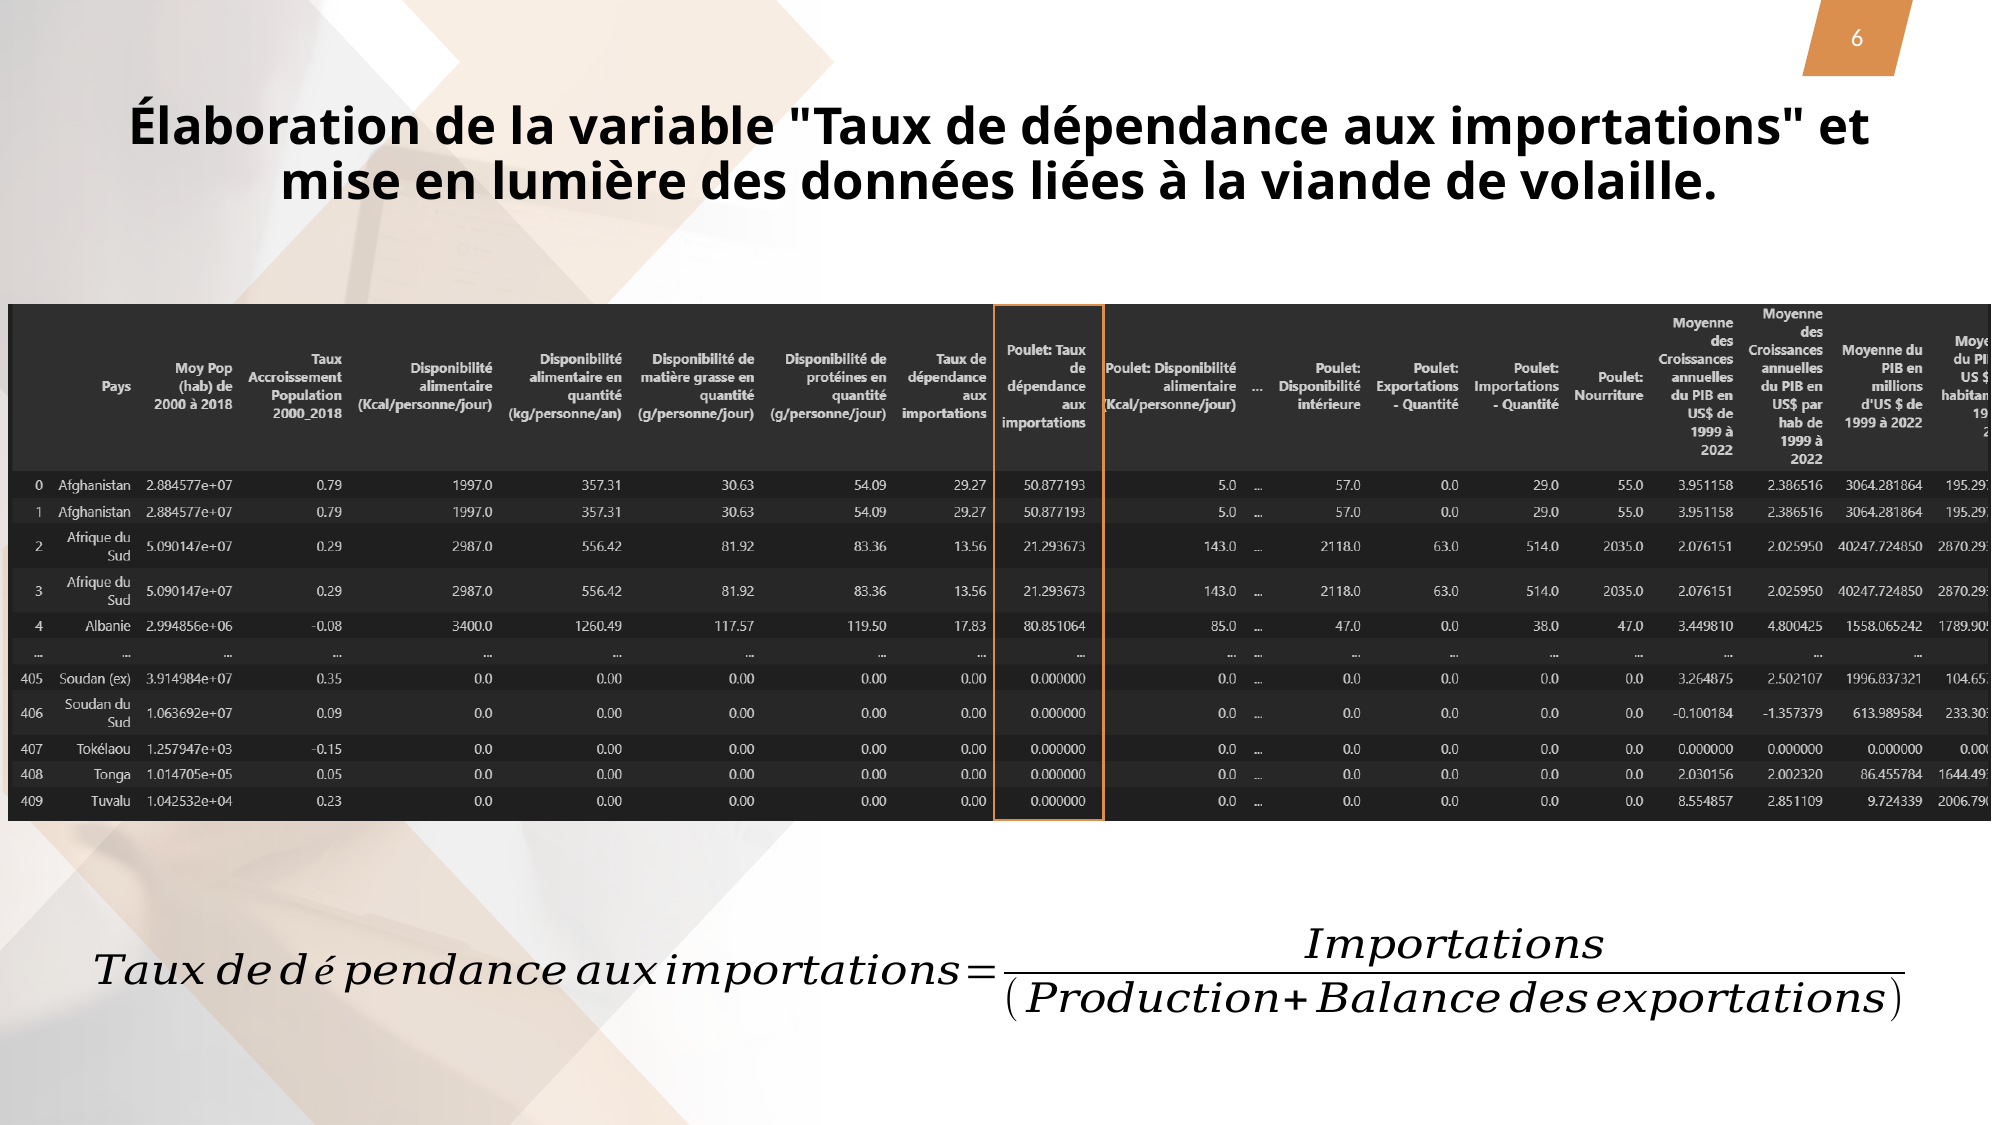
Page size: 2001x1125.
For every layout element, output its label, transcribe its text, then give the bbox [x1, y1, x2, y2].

title Élaboration de la variable "Taux de dépendance aux importations" et mise en lumière des données liées à la viande de volaille. [87, 79, 1913, 233]
slide_number 6 [1813, 6, 1902, 66]
picture [8, 304, 1991, 821]
